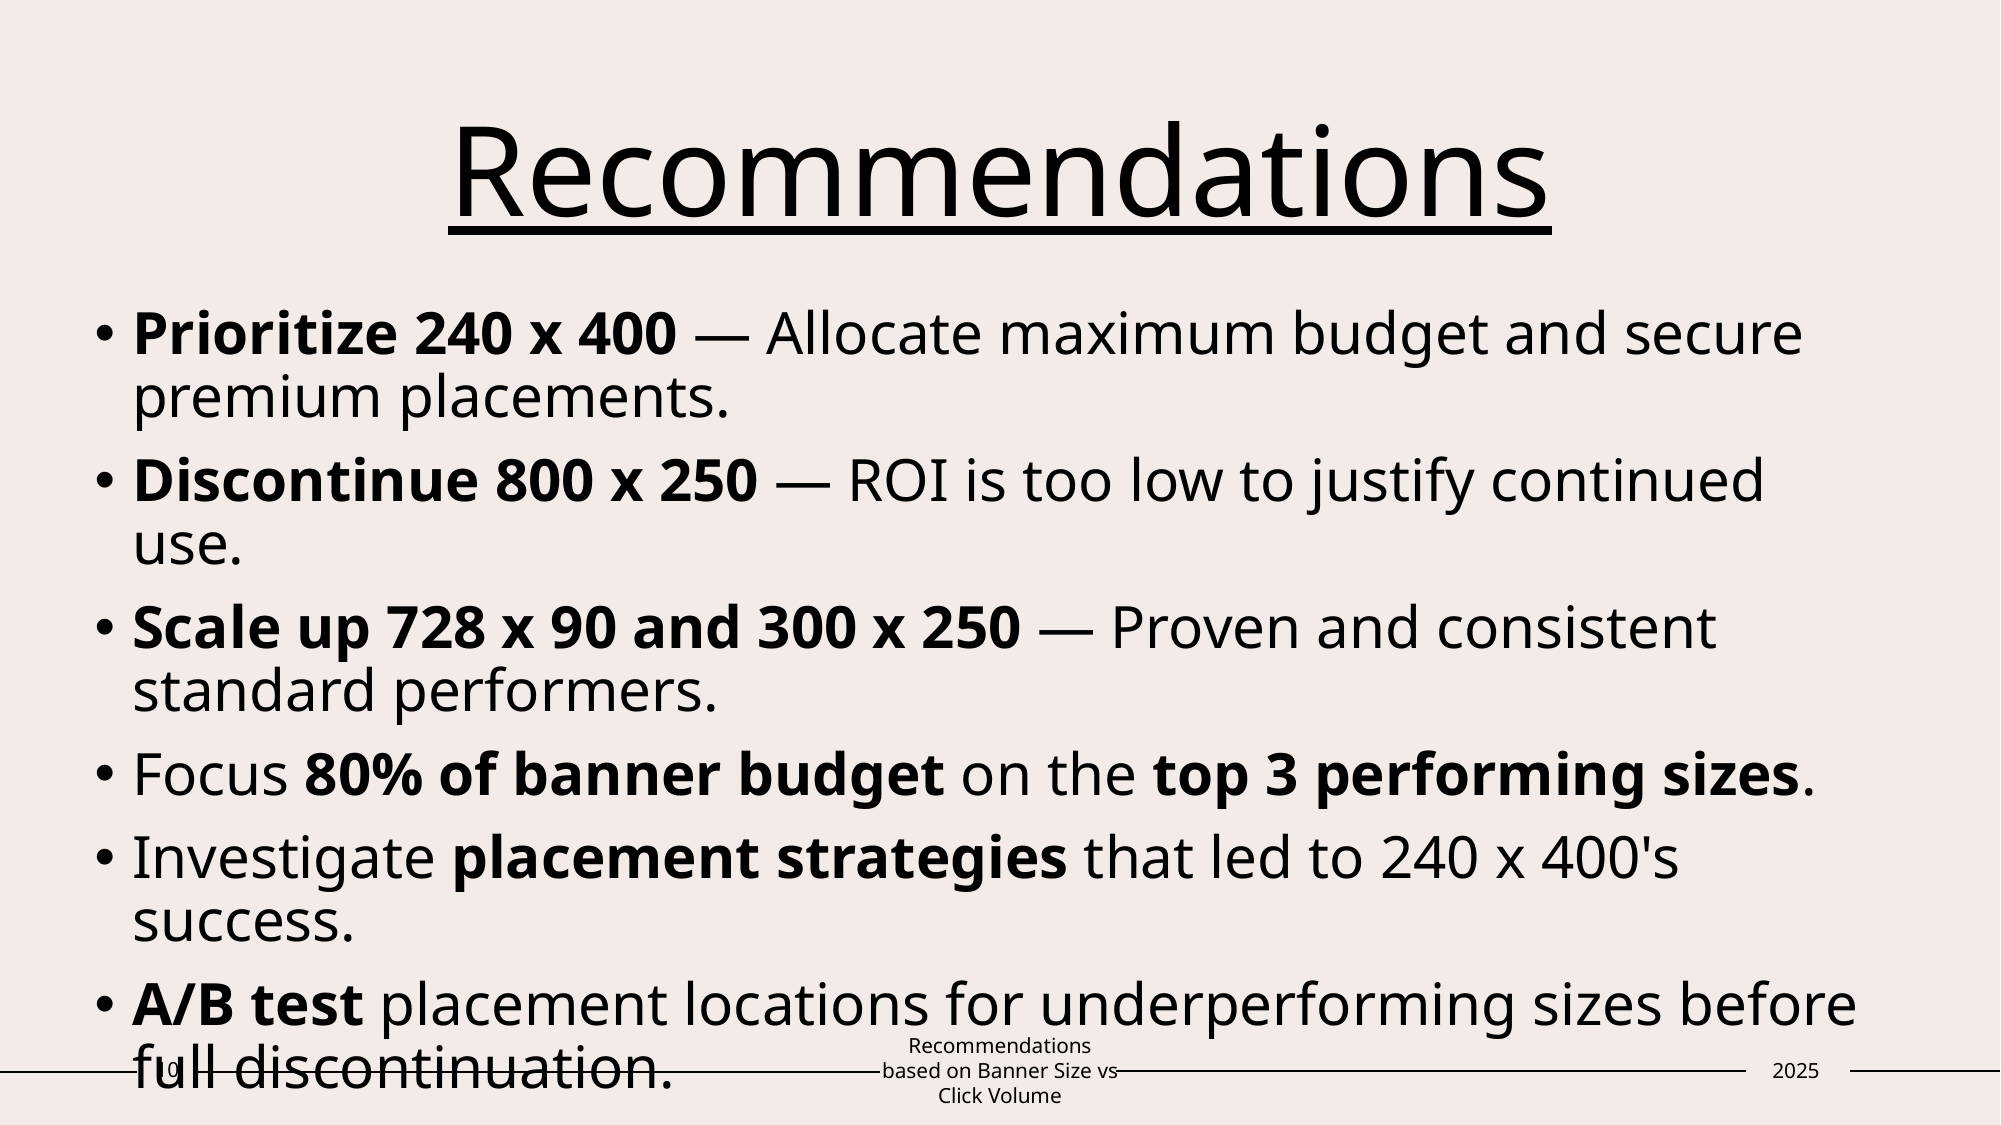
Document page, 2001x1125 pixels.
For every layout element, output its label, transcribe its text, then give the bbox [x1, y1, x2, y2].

list Prioritize 240 x 400 — Allocate maximum budget and secure premium placements. Discontinue 800 x 250 — ROI is too low to justify continued use. Scale up 728 x 90 and 300 x 250 — Proven and consistent standard performers. Focus 80% of banner budget on the top 3 performing sizes. Investigate placement strategies that led to 240 x 400's success. A/B test placement locations for underperforming sizes before full discontinuation. [79, 296, 1884, 980]
title Recommendations [187, 83, 1813, 251]
slide_number 2025 [1743, 1050, 1849, 1091]
footer Recommendations based on Banner Size vs Click Volume [879, 1050, 1120, 1091]
slide_number 10 [137, 1050, 198, 1091]
